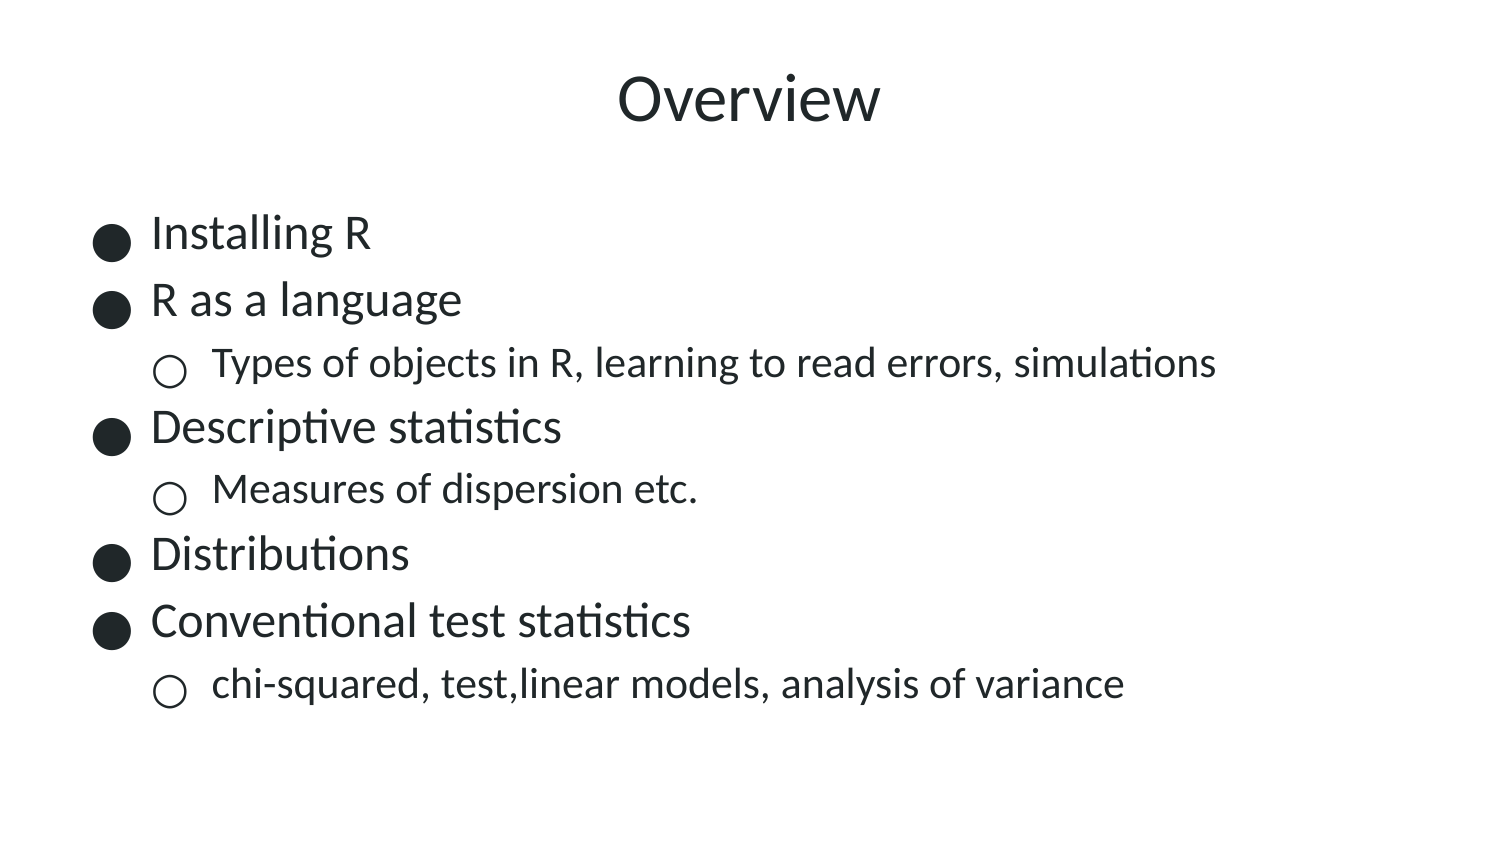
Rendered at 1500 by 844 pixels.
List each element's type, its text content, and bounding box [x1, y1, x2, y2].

title Overview [75, 33, 1425, 175]
list Installing R R as a language Types of objects in R, learning to read errors, simulations Descriptive statistics Measures of dispersion etc. Distributions Conventional test statistics chi-squared, test,linear models, analysis of variance [75, 196, 1425, 754]
